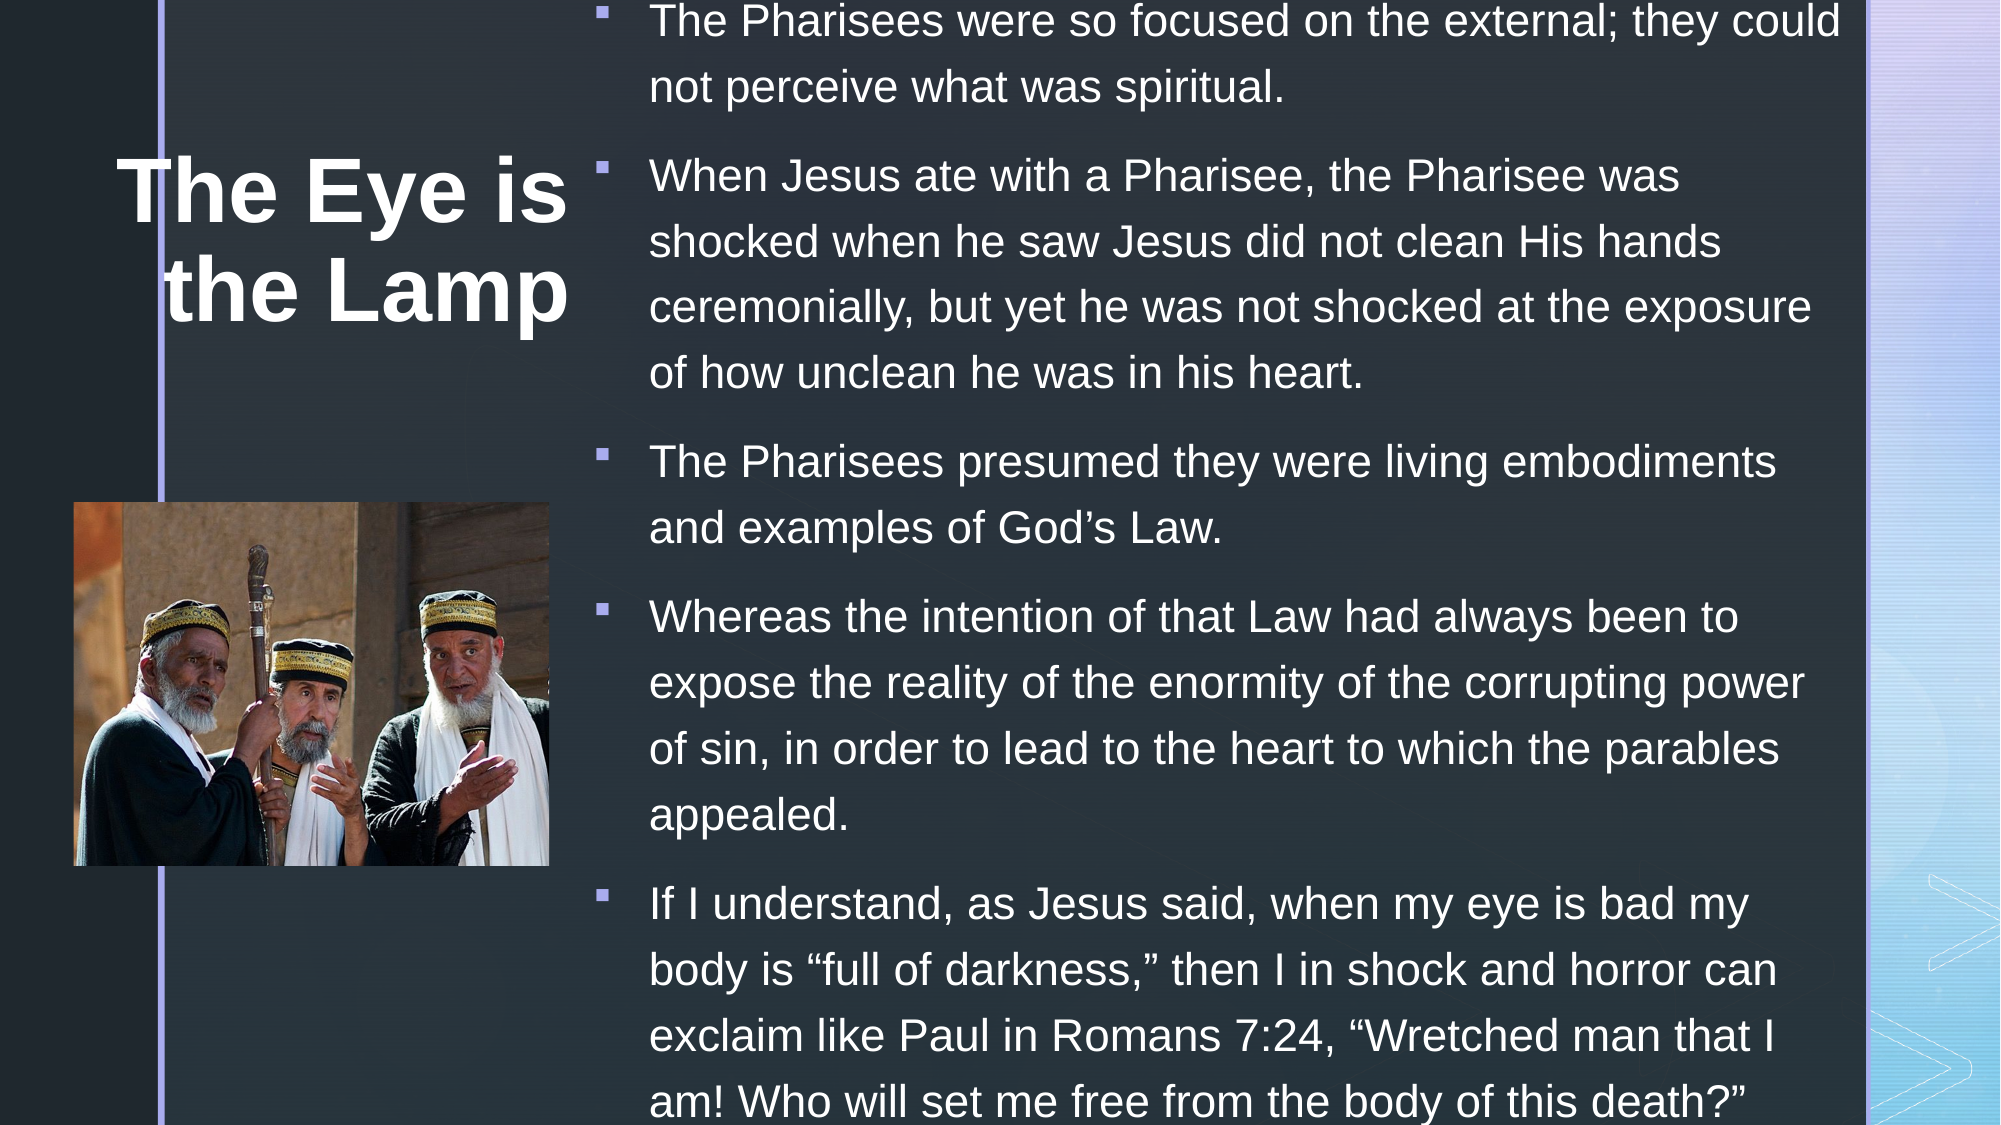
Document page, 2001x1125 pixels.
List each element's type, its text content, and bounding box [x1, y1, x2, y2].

picture [1871, 0, 2001, 1125]
picture [73, 502, 550, 866]
list The Pharisees were so focused on the external; they could not perceive what was spiritual. When Jesus ate with a Pharisee, the Pharisee was shocked when he saw Jesus did not clean His hands ceremonially, but yet he was not shocked at the exposure of how unclean he was in his heart. The Pharisees presumed they were living embodiments and examples of God’s Law. Whereas the intention of that Law had always been to expose the reality of the enormity of the corrupting power of sin, in order to lead to the heart to which the parables appealed. If I understand, as Jesus said, when my eye is bad my body is “full of darkness,” then I in shock and horror can exclaim like Paul in Romans 7:24, “Wretched man that I am! Who will set me free from the body of this death?” [577, 0, 1864, 1106]
title The Eye is the Lamp [0, 135, 577, 499]
